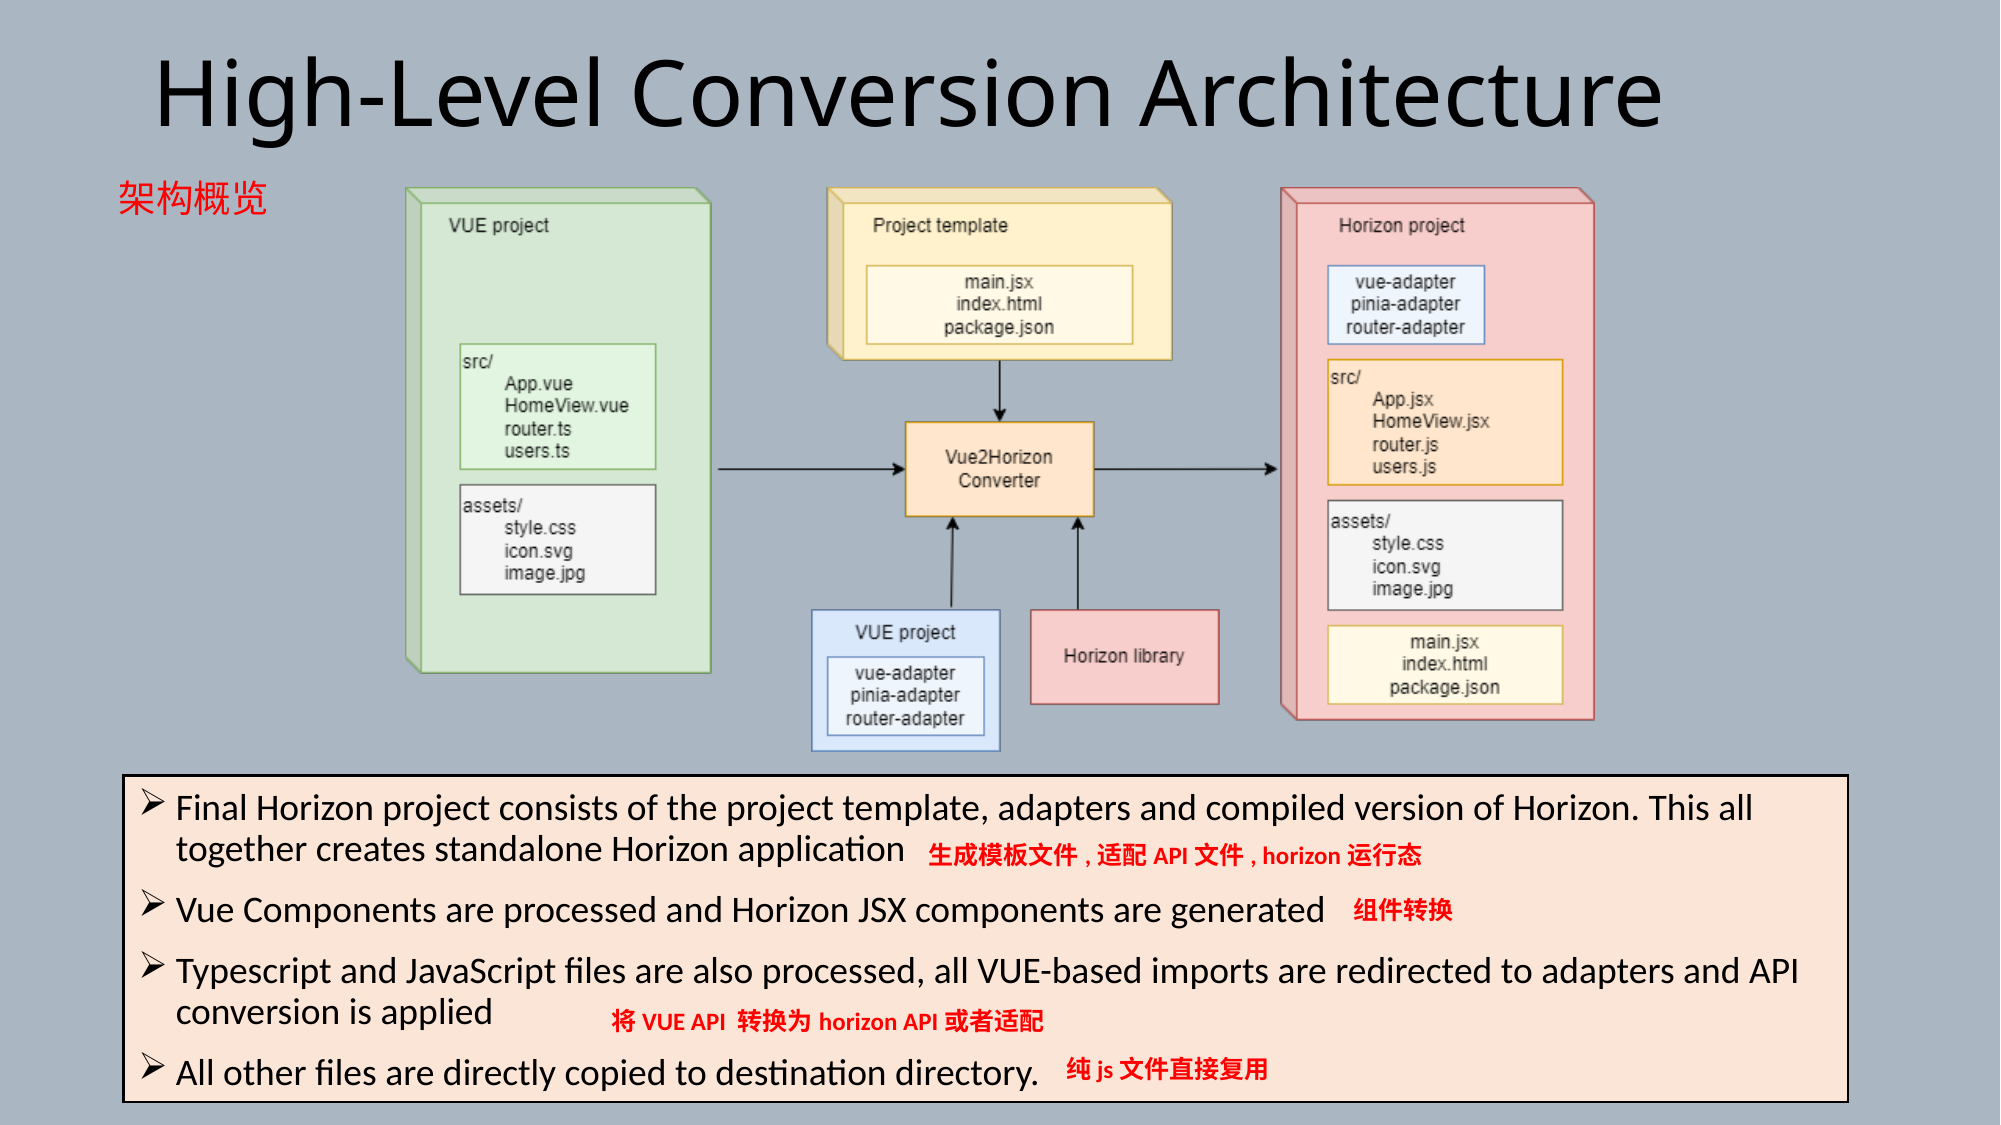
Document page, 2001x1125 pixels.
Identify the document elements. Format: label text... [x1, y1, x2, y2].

text_box Final Horizon project consists of the project template, adapters and compiled version of Horizon. This all together creates standalone Horizon application Vue Components are processed and Horizon JSX components are generated Typescript and JavaScript files are also processed, all VUE-based imports are redirected to adapters and API conversion is applied All other files are directly copied to destination directory. [122, 774, 1849, 1103]
picture [405, 187, 1595, 752]
text_box 架构概览 [104, 167, 284, 228]
text_box 将VUE API 转换为horizon API或者适配 [596, 998, 1060, 1044]
title High-Level Conversion Architecture [137, 0, 1863, 206]
text_box 生成模板文件,适配API文件, horizon运行态 [914, 832, 1438, 878]
text_box 组件转换 [1338, 886, 1469, 932]
text_box 纯js文件直接复用 [1051, 1046, 1285, 1092]
